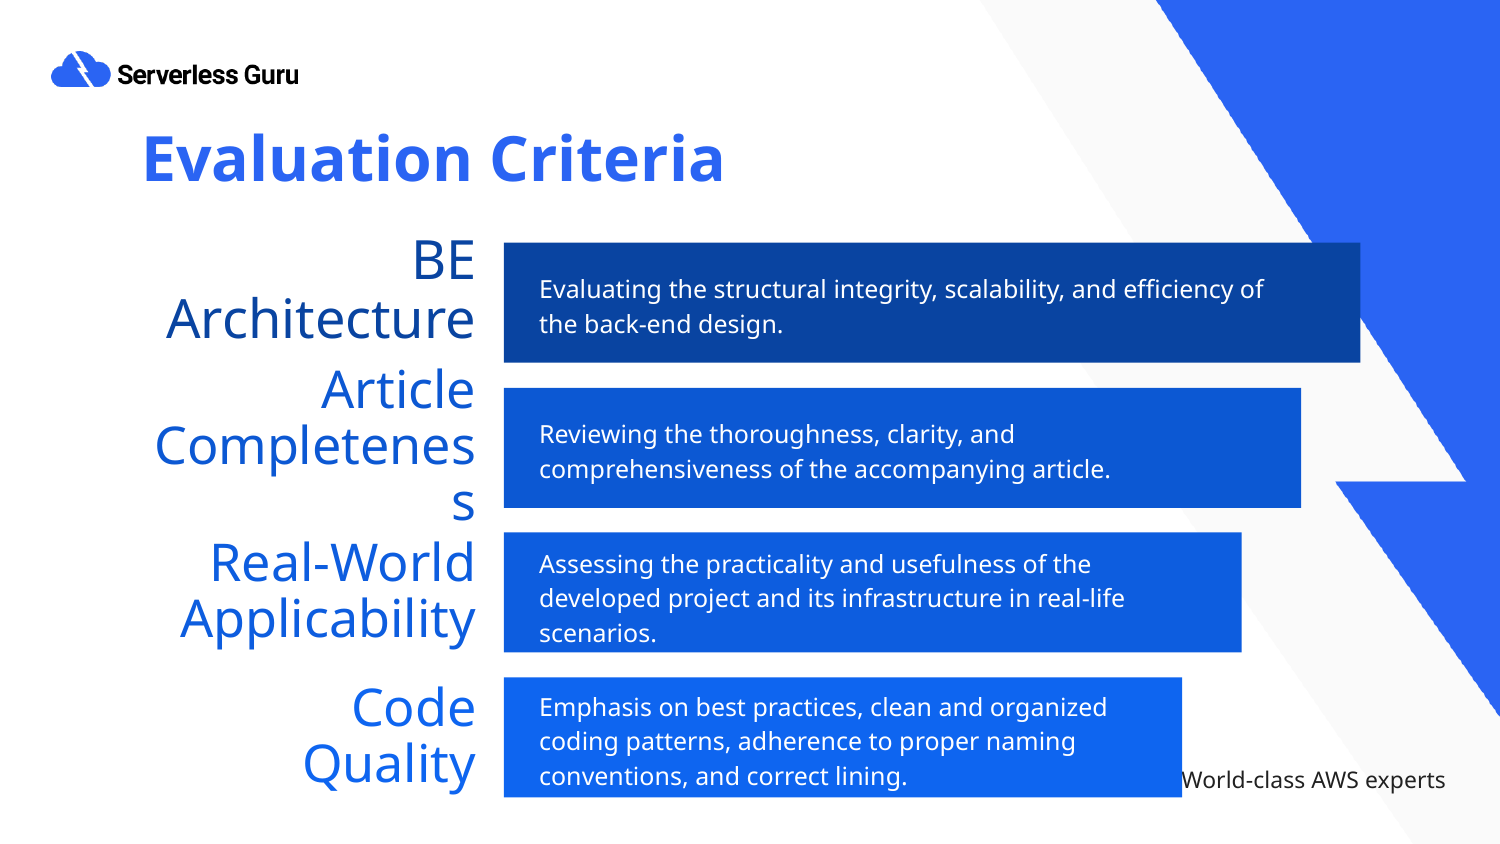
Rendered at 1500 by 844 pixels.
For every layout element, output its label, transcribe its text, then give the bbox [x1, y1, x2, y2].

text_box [240, 677, 1183, 798]
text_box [118, 387, 1302, 509]
picture [0, 0, 1500, 844]
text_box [81, 532, 1242, 653]
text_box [81, 205, 1361, 379]
title Evaluation Criteria [126, 103, 770, 198]
